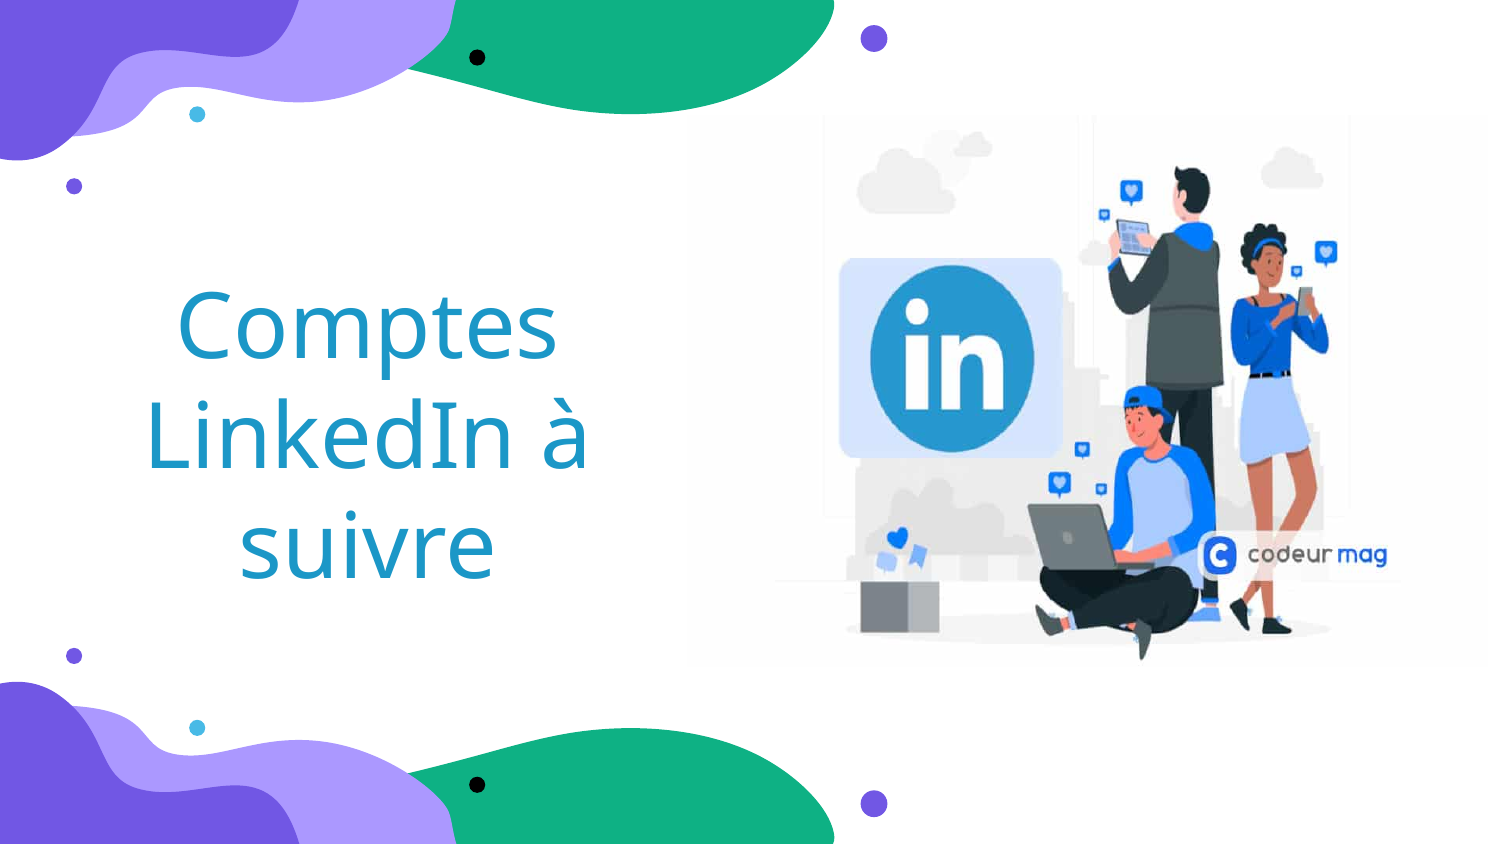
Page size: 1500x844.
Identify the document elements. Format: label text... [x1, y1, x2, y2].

title Comptes LinkedIn à suivre [12, 378, 682, 486]
picture [687, 115, 1488, 668]
